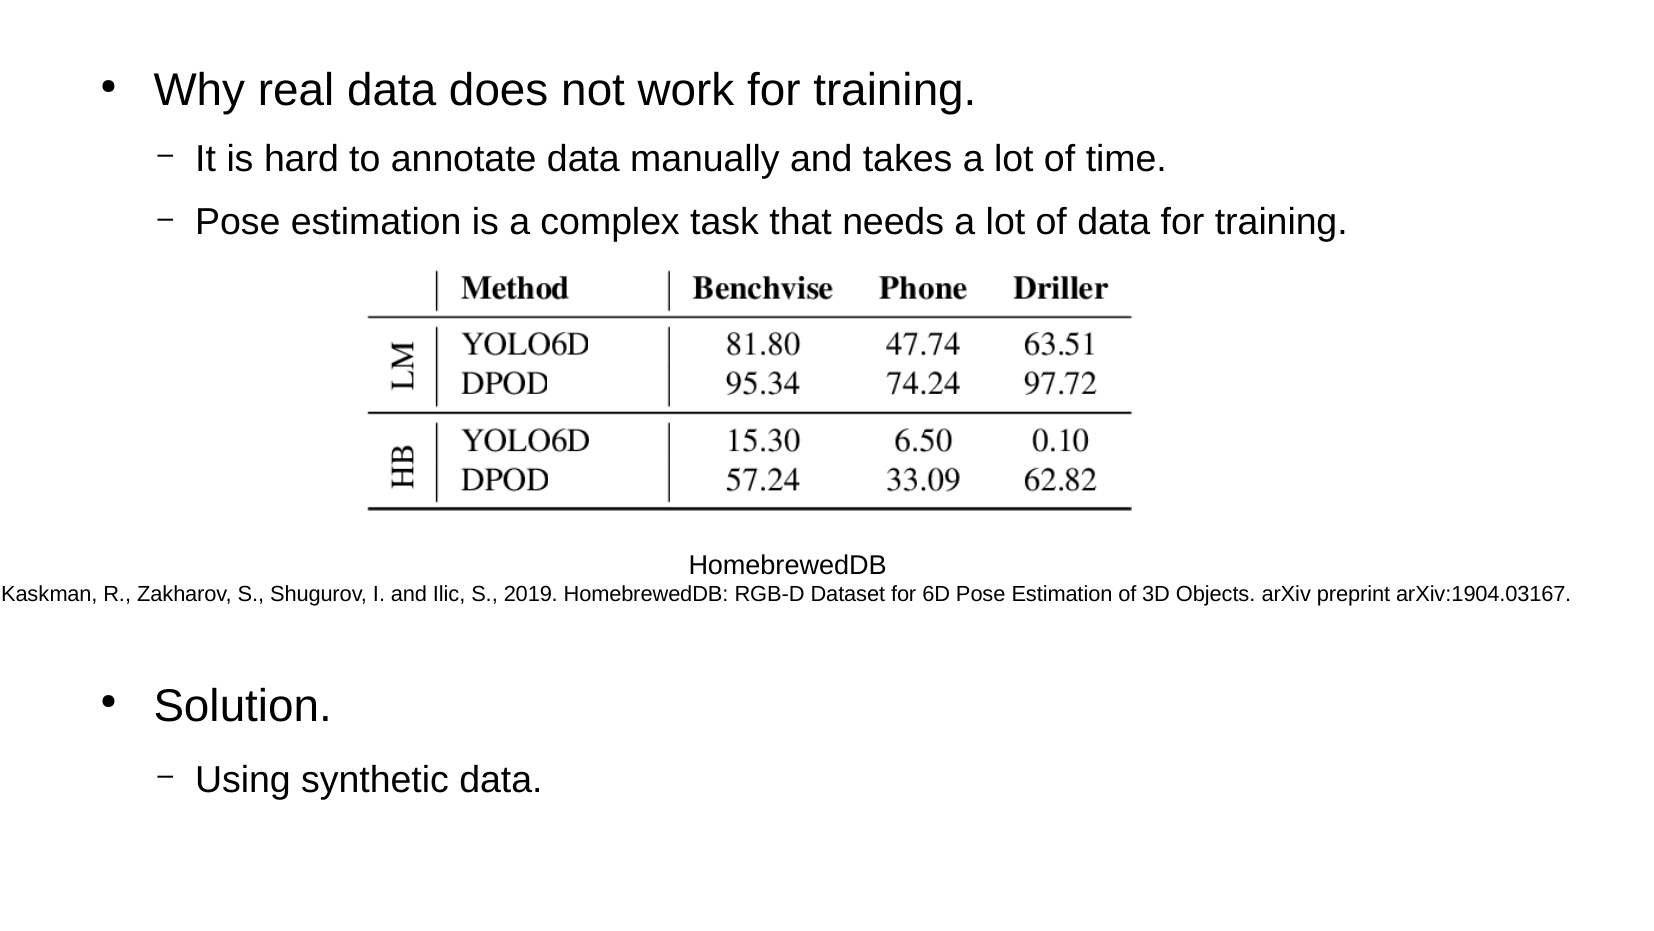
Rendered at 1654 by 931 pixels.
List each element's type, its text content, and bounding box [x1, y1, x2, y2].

list Why real data does not work for training. It is hard to annotate data manually and takes a lot of time. Pose estimation is a complex task that needs a lot of data for training. Solution. Using synthetic data. [82, 60, 1571, 539]
text_box HomebrewedDB Kaskman, R., Zakharov, S., Shugurov, I. and Ilic, S., 2019. HomebrewedDB: RGB-D Dataset for 6D Pose Estimation of 3D Objects. arXiv preprint arXiv:1904.03167. [0, 539, 1589, 640]
list Why real data does not work for training. It is hard to annotate data manually and takes a lot of time. Pose estimation is a complex task that needs a lot of data for training. Solution. Using synthetic data. [82, 640, 1571, 870]
picture [359, 269, 1132, 520]
